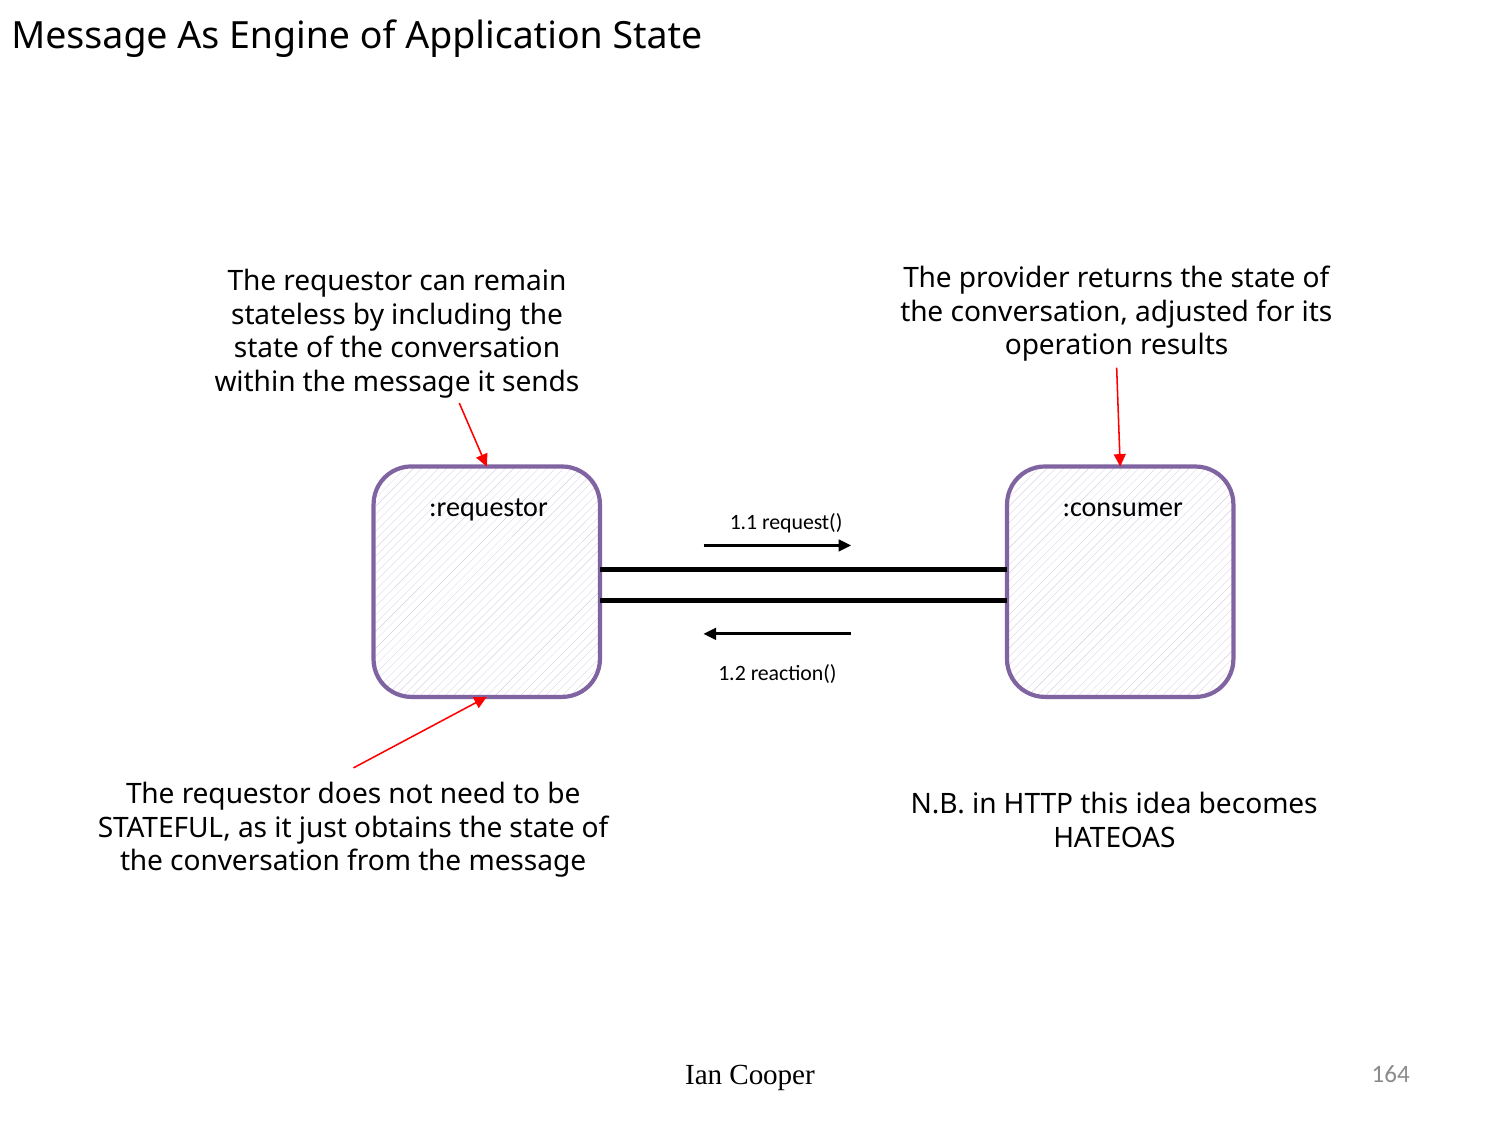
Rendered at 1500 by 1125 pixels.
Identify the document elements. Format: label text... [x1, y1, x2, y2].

text_box Message As Engine of Application State [0, 0, 1500, 68]
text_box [353, 696, 487, 769]
text_box [371, 464, 603, 700]
text_box The requestor does not need to be STATEFUL, as it just obtains the state of the conversation from the message [79, 767, 628, 884]
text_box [1116, 368, 1121, 467]
text_box The requestor can remain stateless by including the state of the conversation within the message it sends [183, 254, 611, 405]
text_box [1004, 464, 1236, 700]
slide_number 164 [1074, 1042, 1425, 1103]
text_box The provider returns the state of the conversation, adjusted for its operation results [880, 251, 1353, 368]
text_box 1.2 reaction() [703, 650, 899, 692]
text_box N.B. in HTTP this idea becomes HATEOAS [878, 778, 1351, 861]
text_box :consumer [1047, 481, 1205, 530]
text_box :requestor [414, 481, 571, 530]
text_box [459, 402, 487, 467]
text_box 1.1 request() [715, 500, 863, 541]
footer Ian Cooper [512, 1042, 988, 1103]
